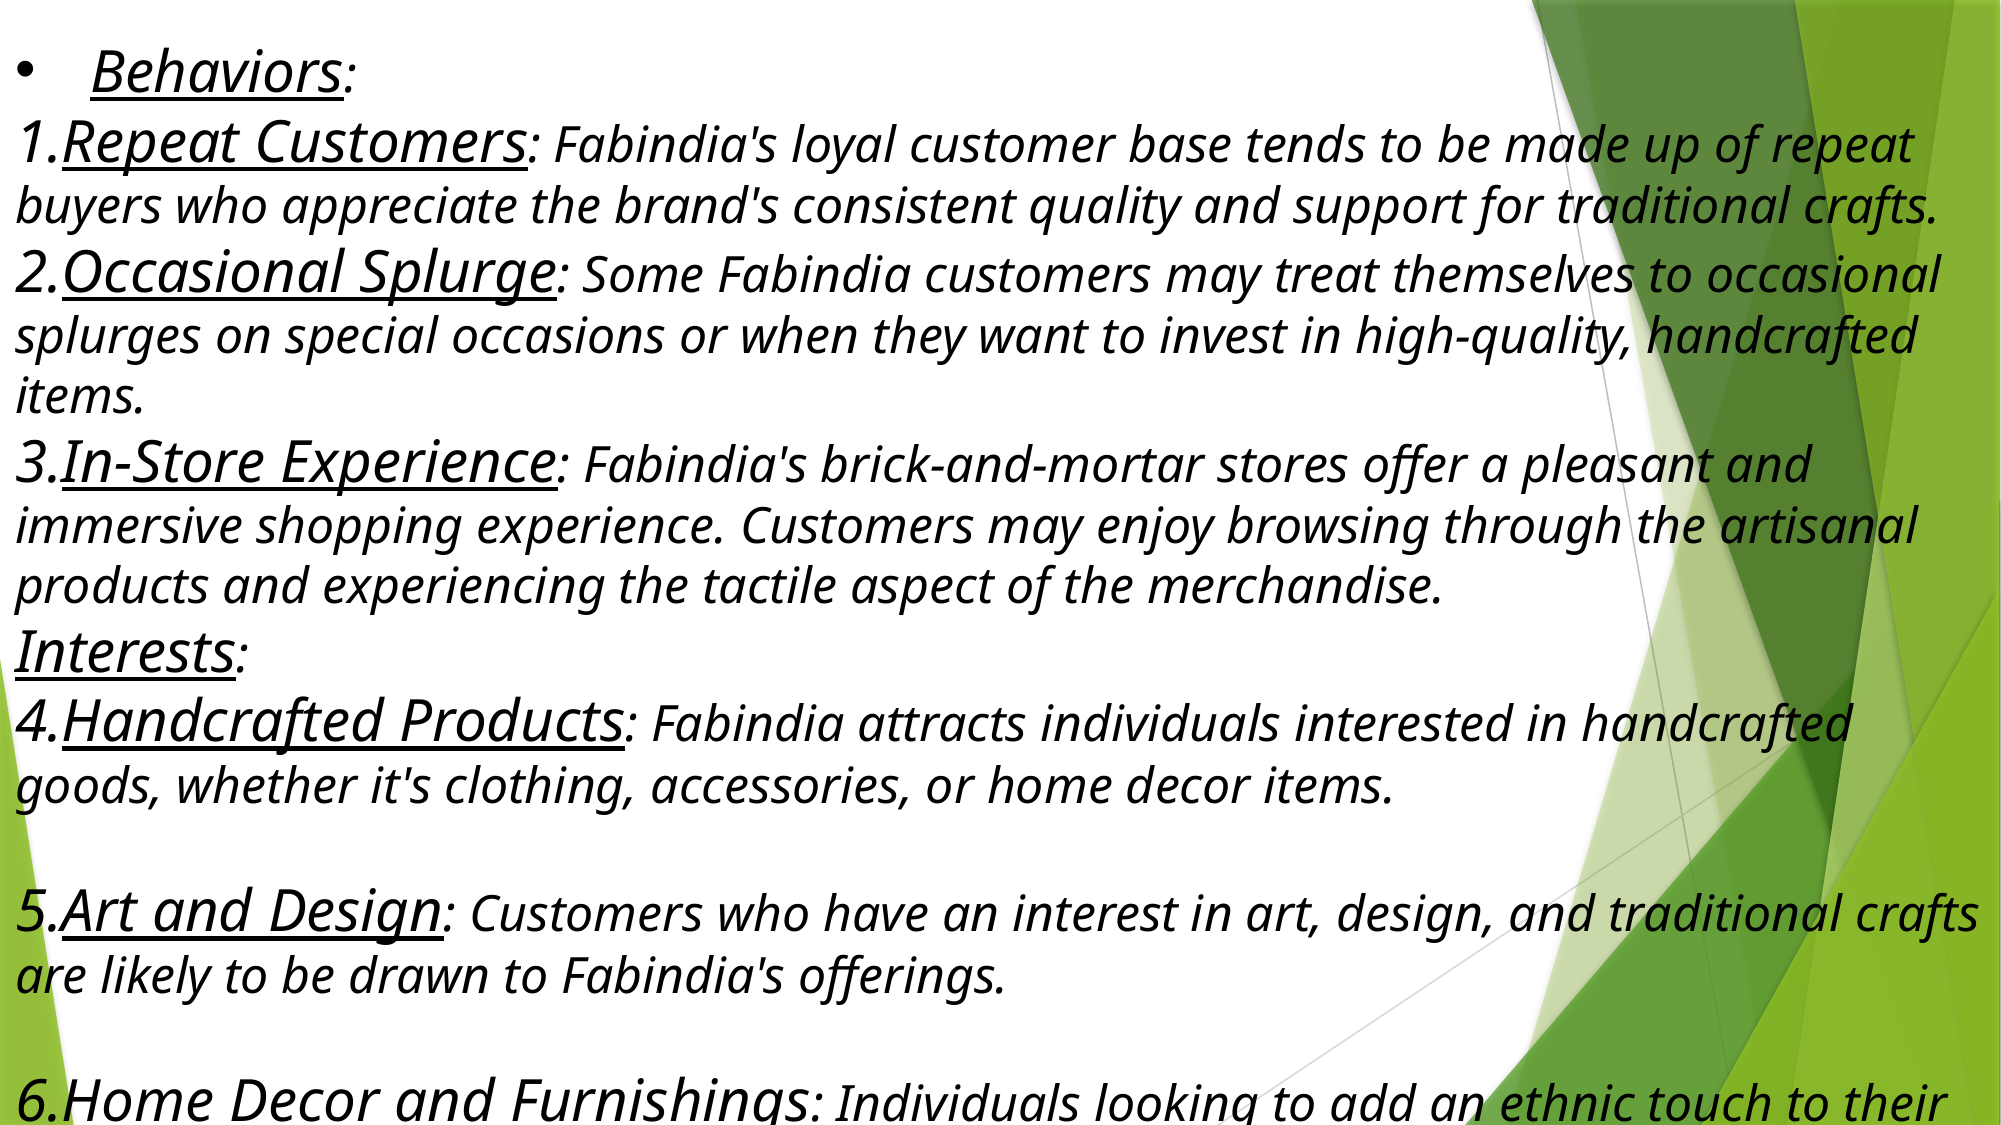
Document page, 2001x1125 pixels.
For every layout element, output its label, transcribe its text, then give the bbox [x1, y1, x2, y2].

text_box Behaviors: Repeat Customers: Fabindia's loyal customer base tends to be made up of repeat buyers who appreciate the brand's consistent quality and support for traditional crafts. Occasional Splurge: Some Fabindia customers may treat themselves to occasional splurges on special occasions or when they want to invest in high-quality, handcrafted items. In-Store Experience: Fabindia's brick-and-mortar stores offer a pleasant and immersive shopping experience. Customers may enjoy browsing through the artisanal products and experiencing the tactile aspect of the merchandise. Interests: Handcrafted Products: Fabindia attracts individuals interested in handcrafted goods, whether it's clothing, accessories, or home decor items. Art and Design: Customers who have an interest in art, design, and traditional crafts are likely to be drawn to Fabindia's offerings. Home Decor and Furnishings: Individuals looking to add an ethnic touch to their homes may explore Fabindia's collection of home decor and furnishings. [0, 26, 2000, 1125]
